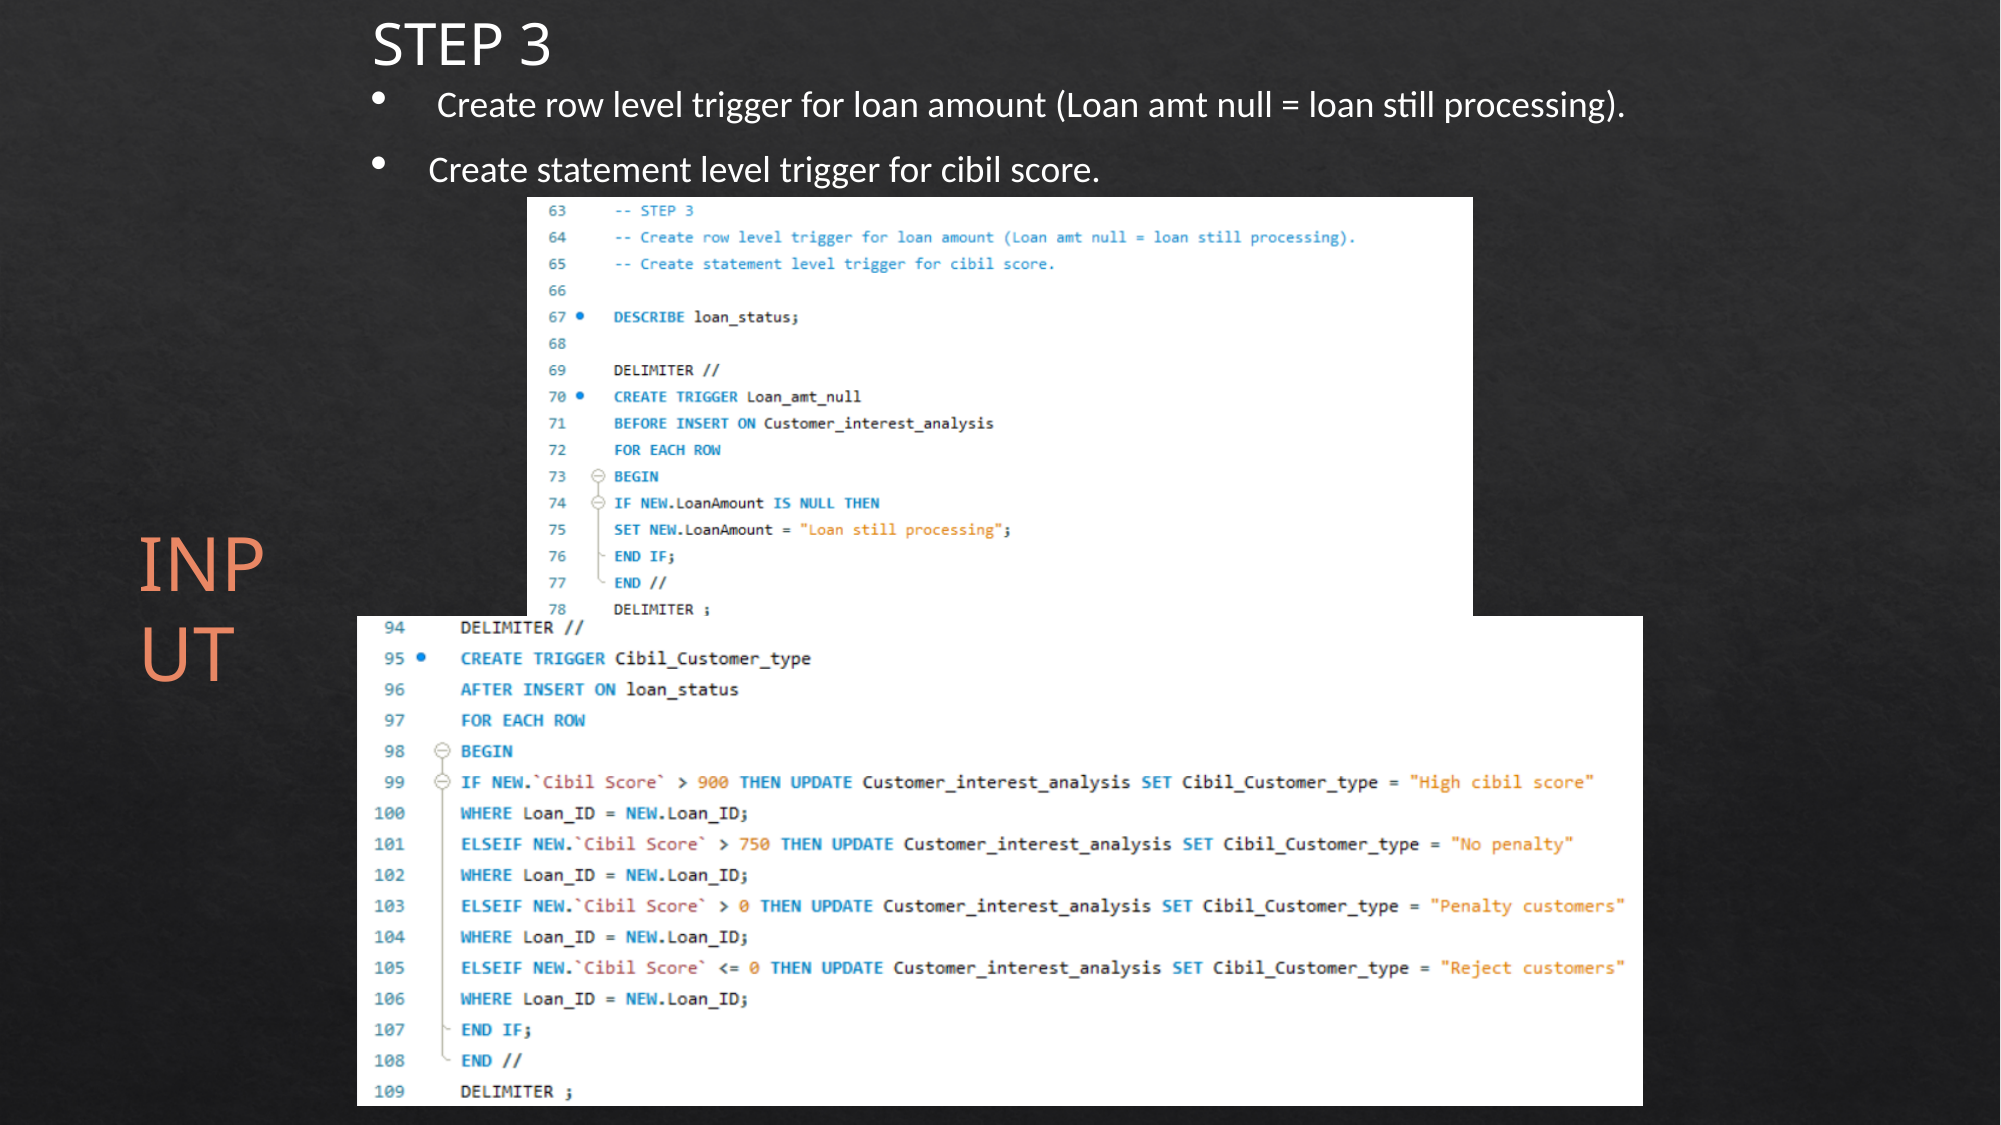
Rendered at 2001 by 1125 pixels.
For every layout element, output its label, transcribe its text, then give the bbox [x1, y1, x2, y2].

picture [357, 197, 1643, 1107]
text_box STEP 3 Create row level trigger for loan amount (Loan amt null = loan still processing). Create statement level trigger for cibil score. [357, 0, 1779, 198]
text_box INPUT [124, 509, 320, 705]
